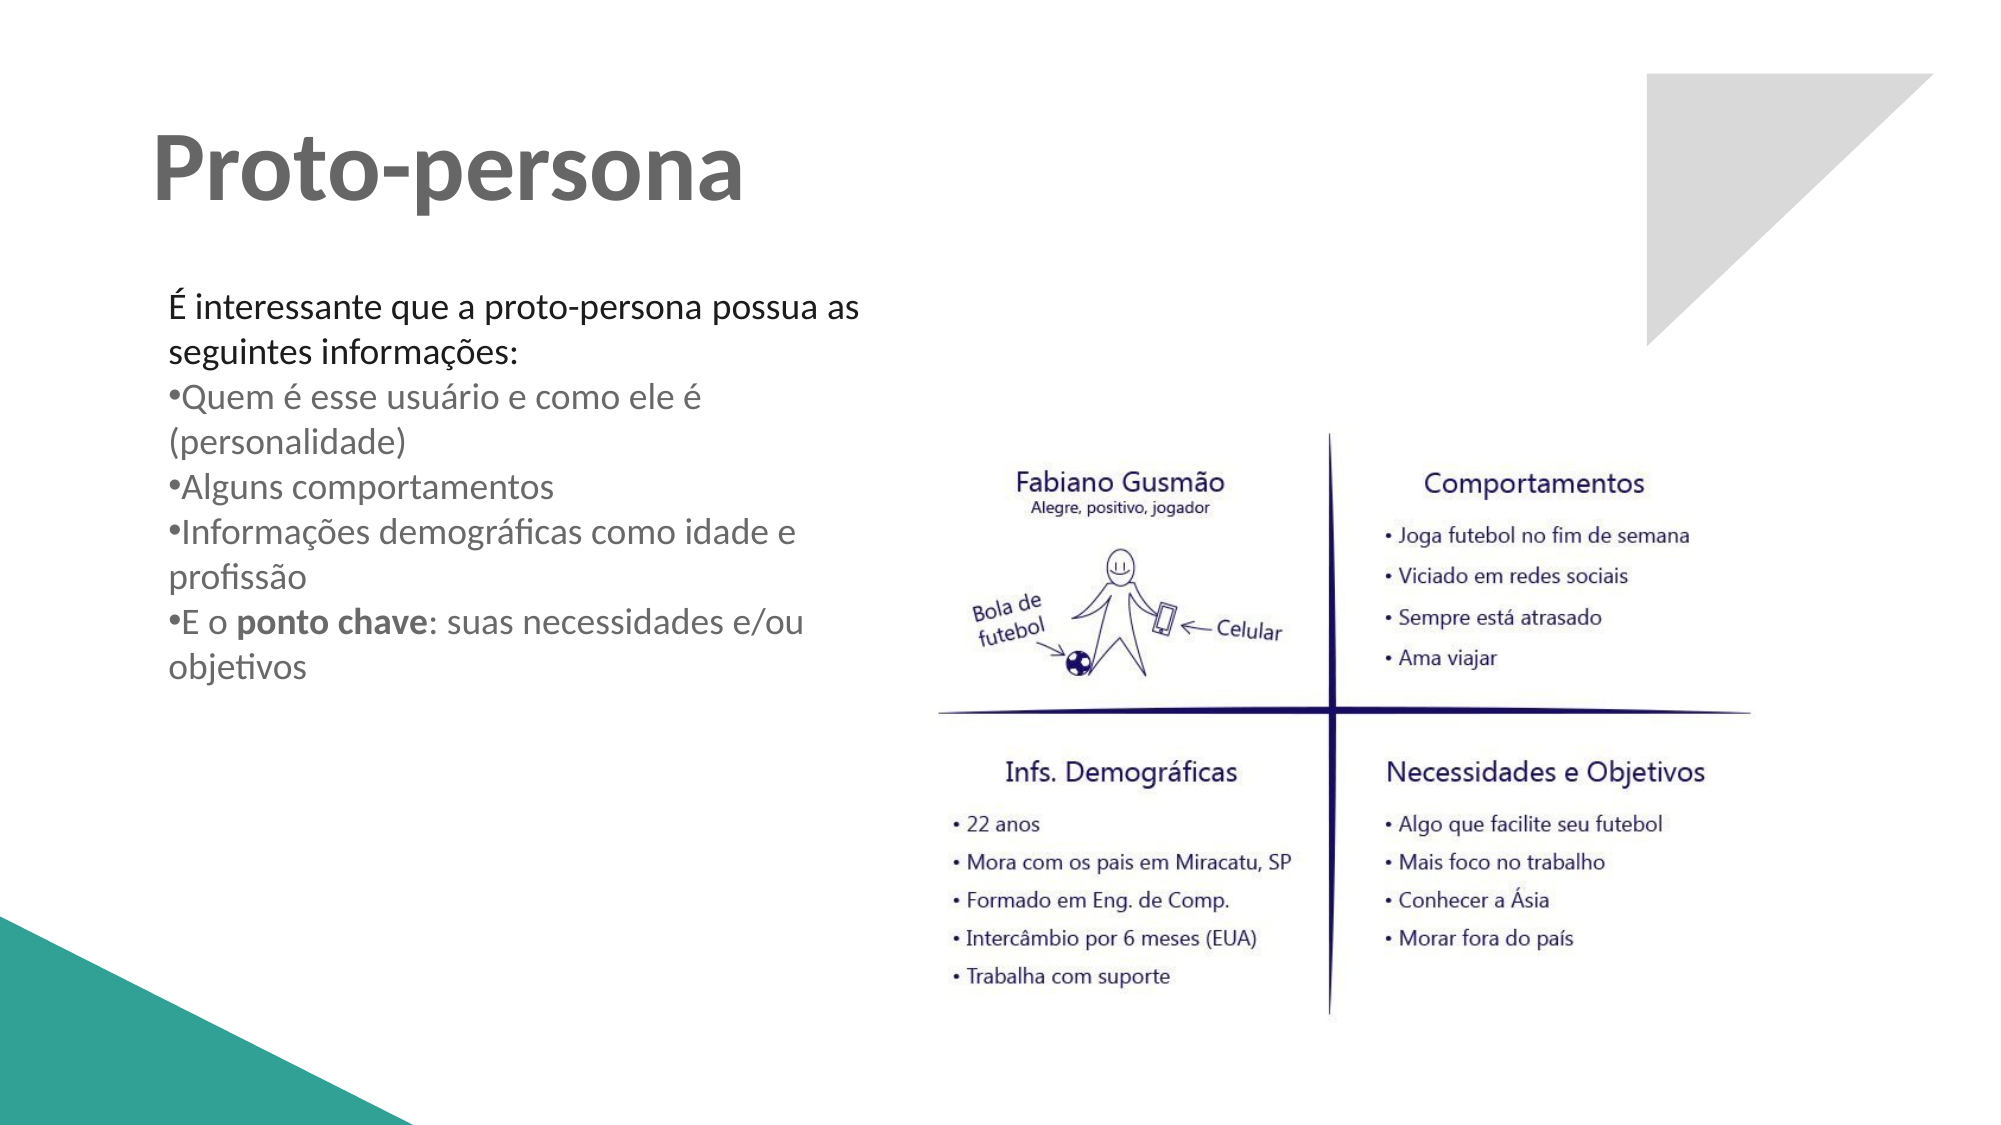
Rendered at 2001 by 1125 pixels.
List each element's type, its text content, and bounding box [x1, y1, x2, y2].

picture [909, 405, 1779, 1043]
text_box É interessante que a proto-persona possua as seguintes informações: Quem é esse usuário e como ele é (personalidade) Alguns comportamentos Informações demográficas como idade e profissão E o ponto chave: suas necessidades e/ou objetivos [153, 274, 944, 695]
title Proto-persona [137, 59, 1295, 278]
